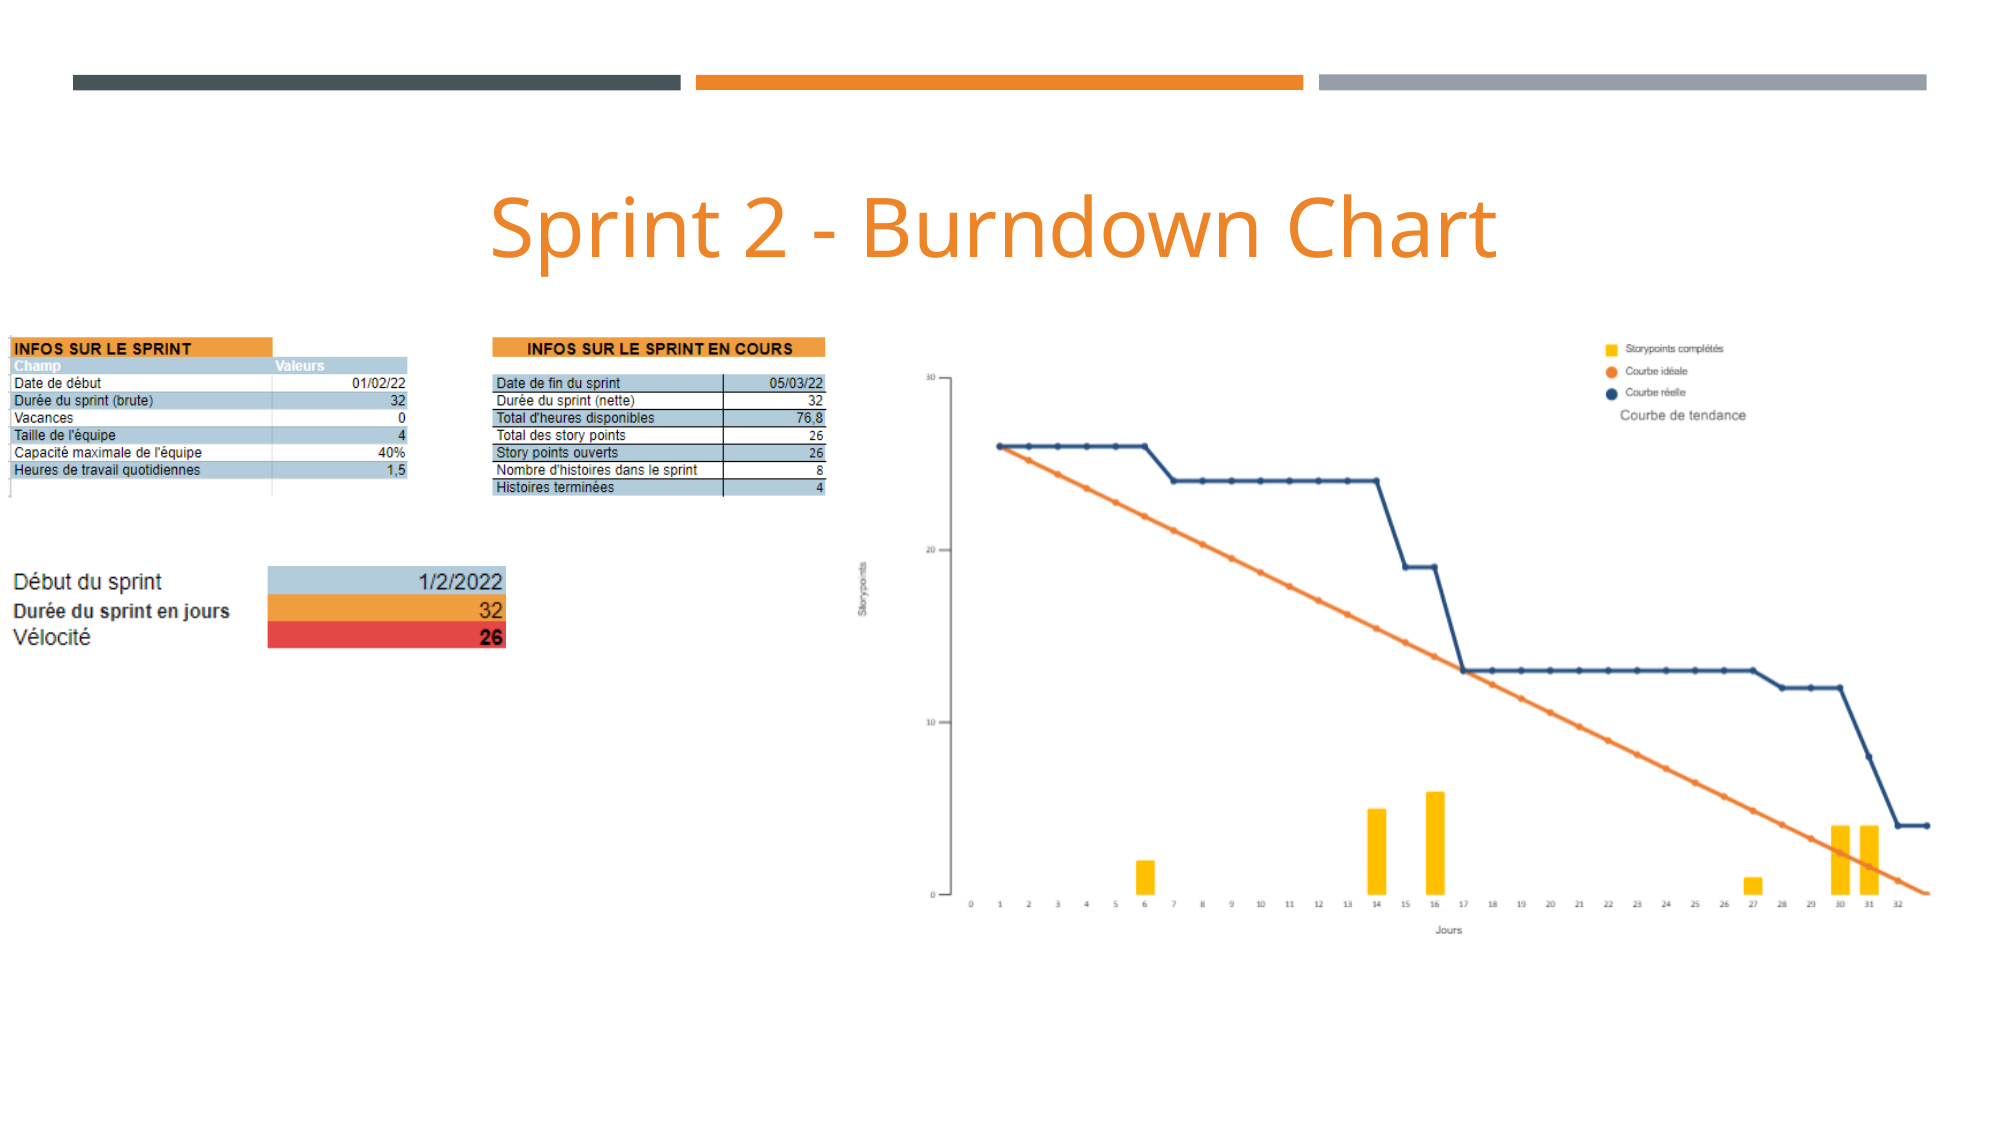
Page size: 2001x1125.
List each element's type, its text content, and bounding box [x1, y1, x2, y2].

picture [8, 566, 506, 650]
picture [8, 335, 831, 498]
title Sprint 2 - Burndown Chart [448, 166, 1540, 282]
picture [837, 335, 1957, 956]
